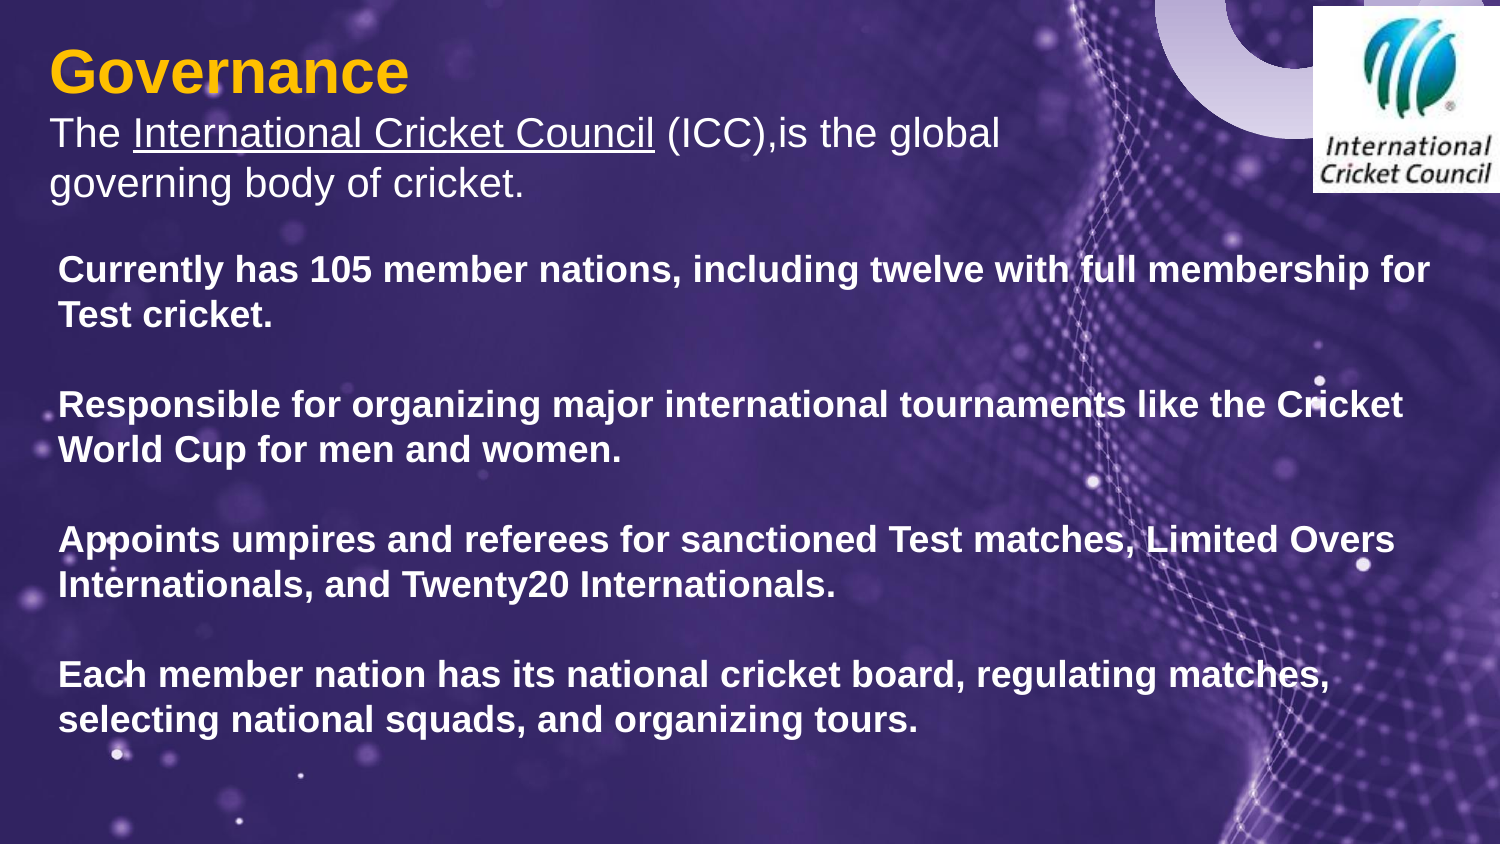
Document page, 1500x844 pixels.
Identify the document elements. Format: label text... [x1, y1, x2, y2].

text_box Currently has 105 member nations, including twelve with full membership for Test cricket. Responsible for organizing major international tournaments like the Cricket World Cup for men and women. Appoints umpires and referees for sanctioned Test matches, Limited Overs Internationals, and Twenty20 Internationals. Each member nation has its national cricket board, regulating matches, selecting national squads, and organizing tours. [43, 192, 1448, 838]
picture [0, 0, 1500, 844]
text_box Governance The International Cricket Council (ICC),is the global governing body of cricket. [34, 23, 1149, 547]
